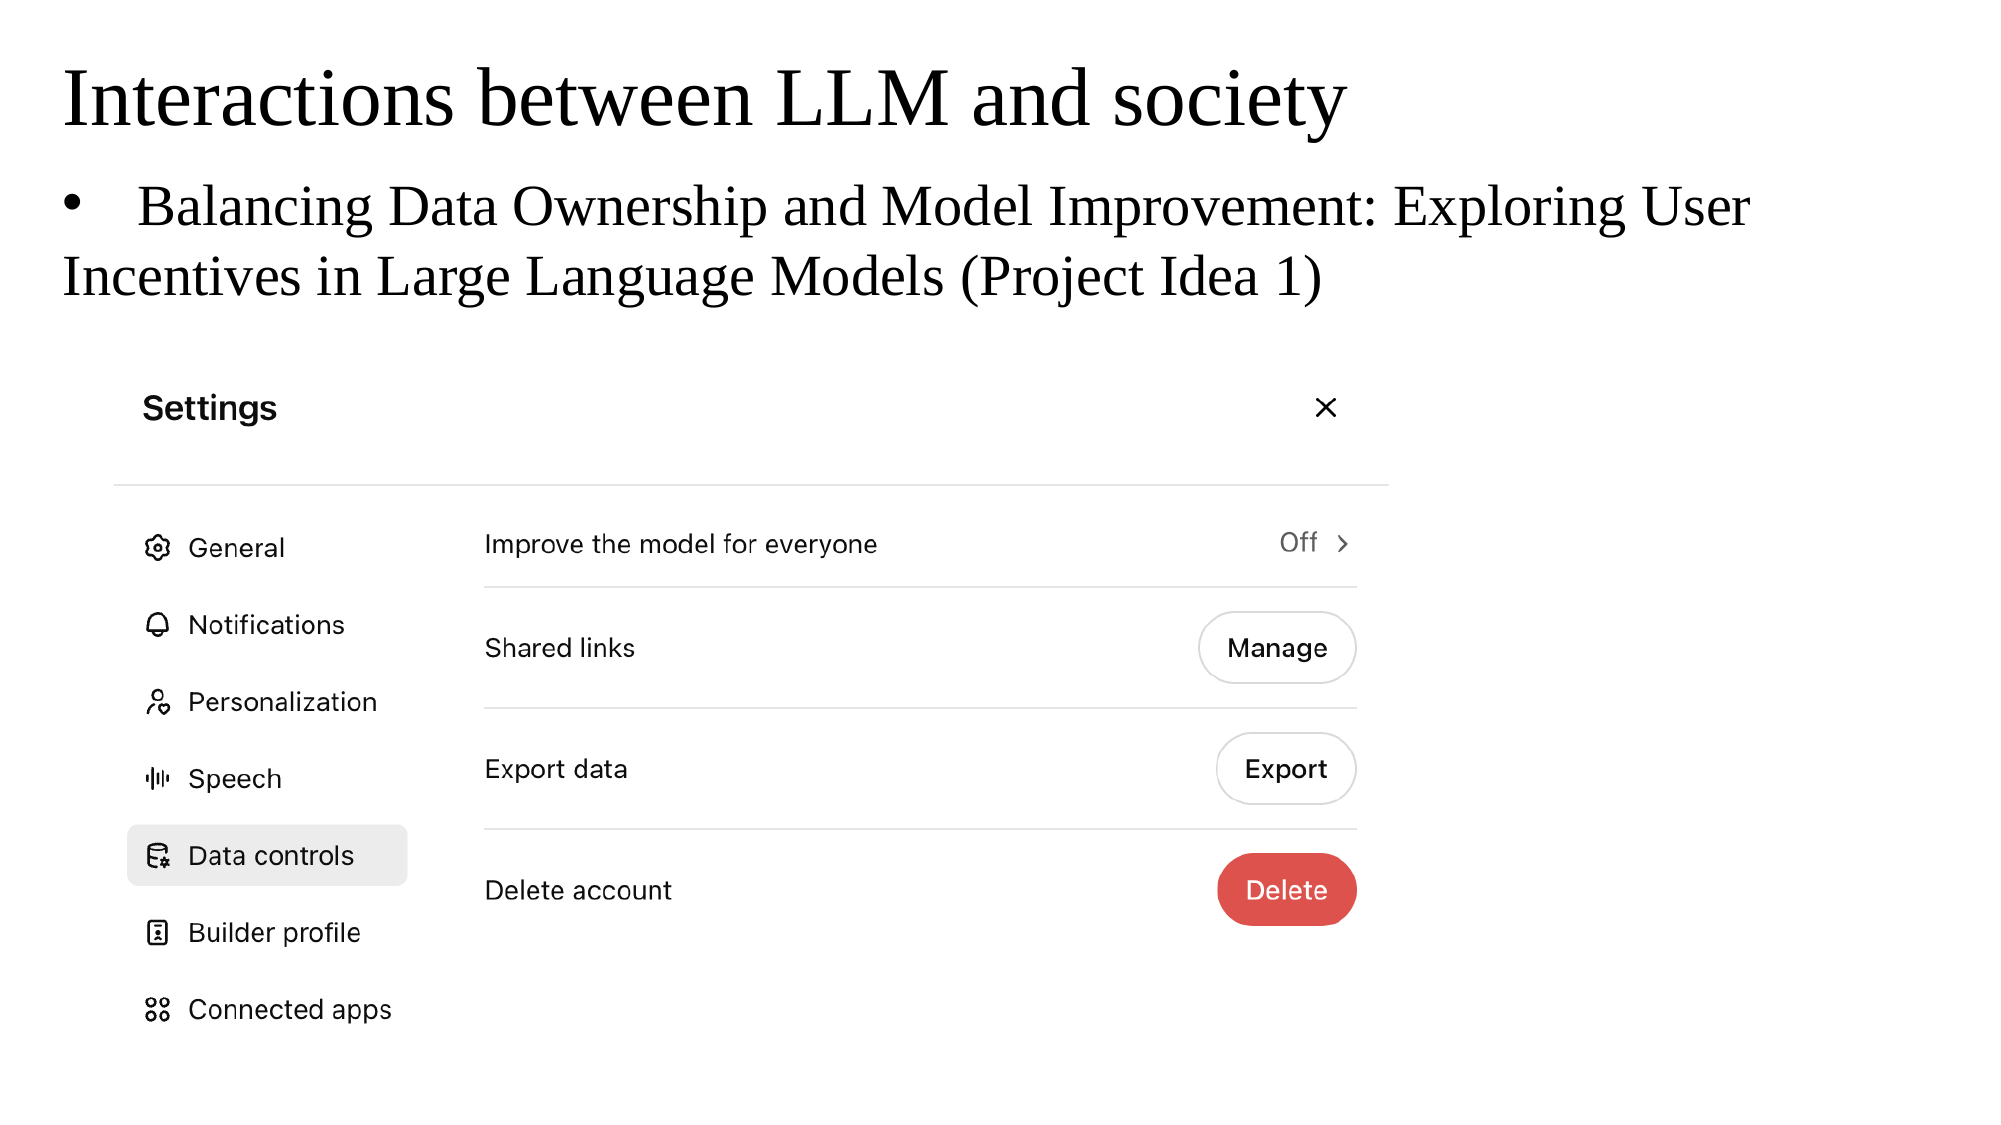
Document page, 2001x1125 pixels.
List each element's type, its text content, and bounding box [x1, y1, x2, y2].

picture [112, 352, 1389, 1062]
text_box Interactions between LLM and society [48, 34, 2000, 450]
text_box Balancing Data Ownership and Model Improvement: Exploring User Incentives in Large Language Models (Project Idea 1) [48, 159, 1887, 385]
